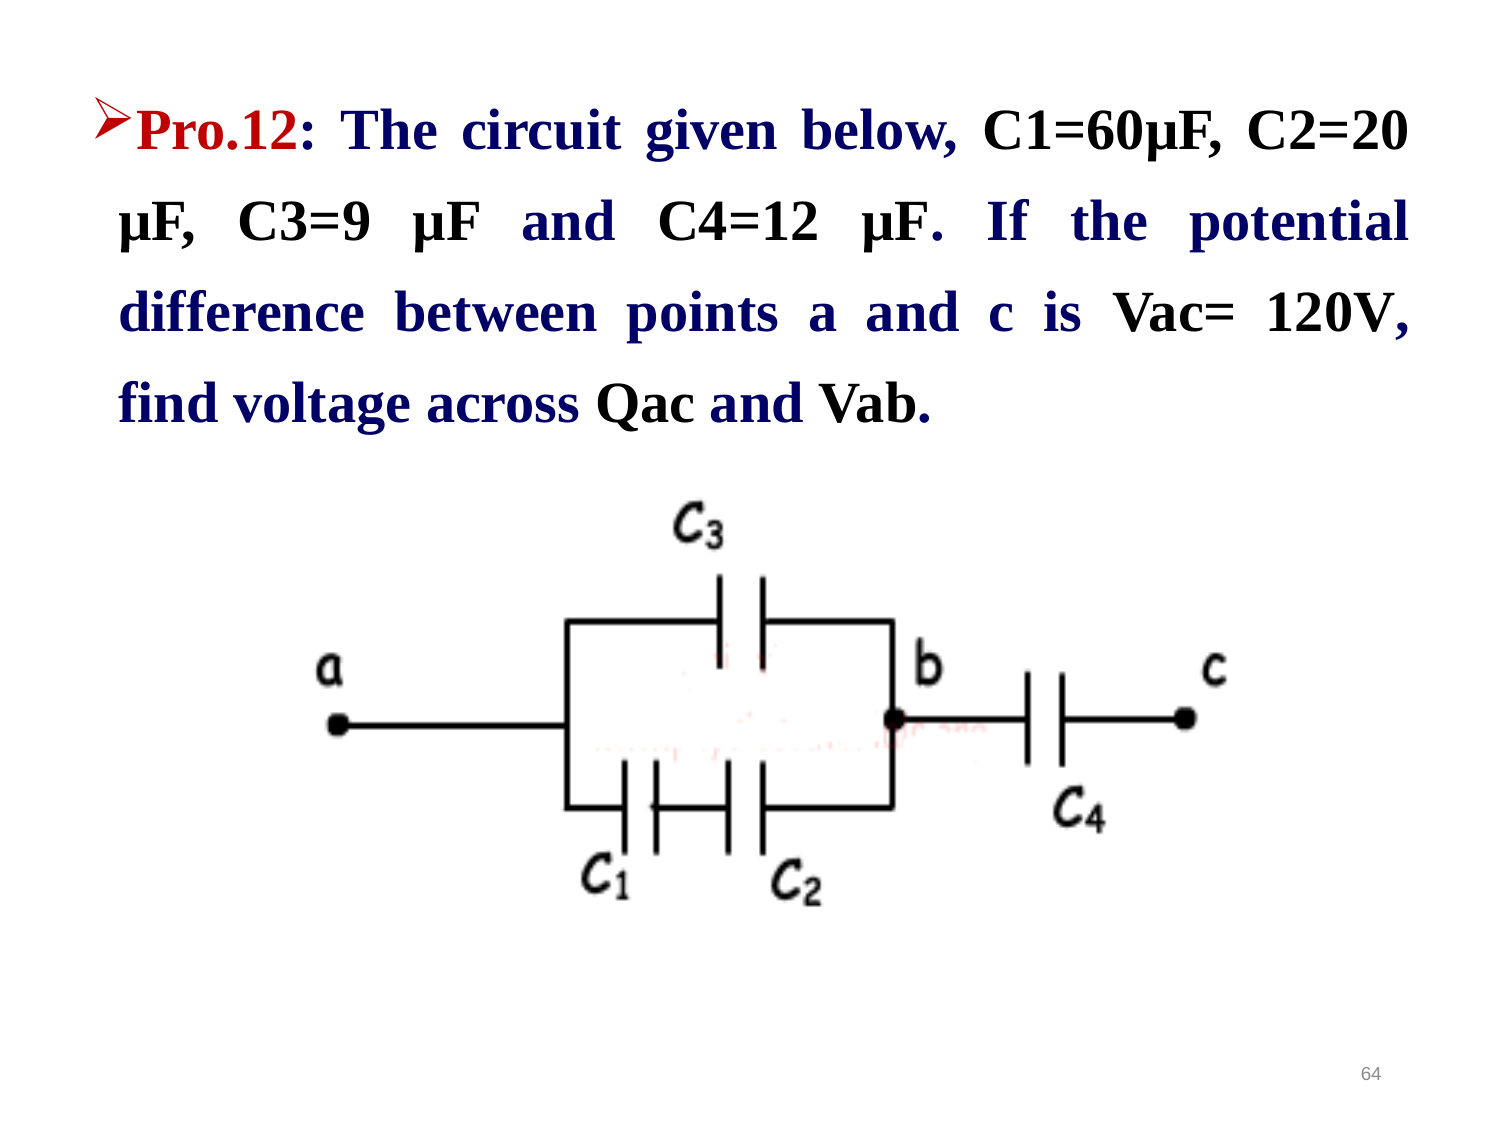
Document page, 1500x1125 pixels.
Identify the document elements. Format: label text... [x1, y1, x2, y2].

slide_number 64 [1059, 1043, 1397, 1103]
picture [309, 474, 1397, 1043]
list Pro.12: The circuit given below, C1=60µF, C2=20 µF, C3=9 µF and C4=12 µF. If the potential difference between points a and c is Vac= 120V, find voltage across Qac and Vab. [75, 62, 1425, 888]
